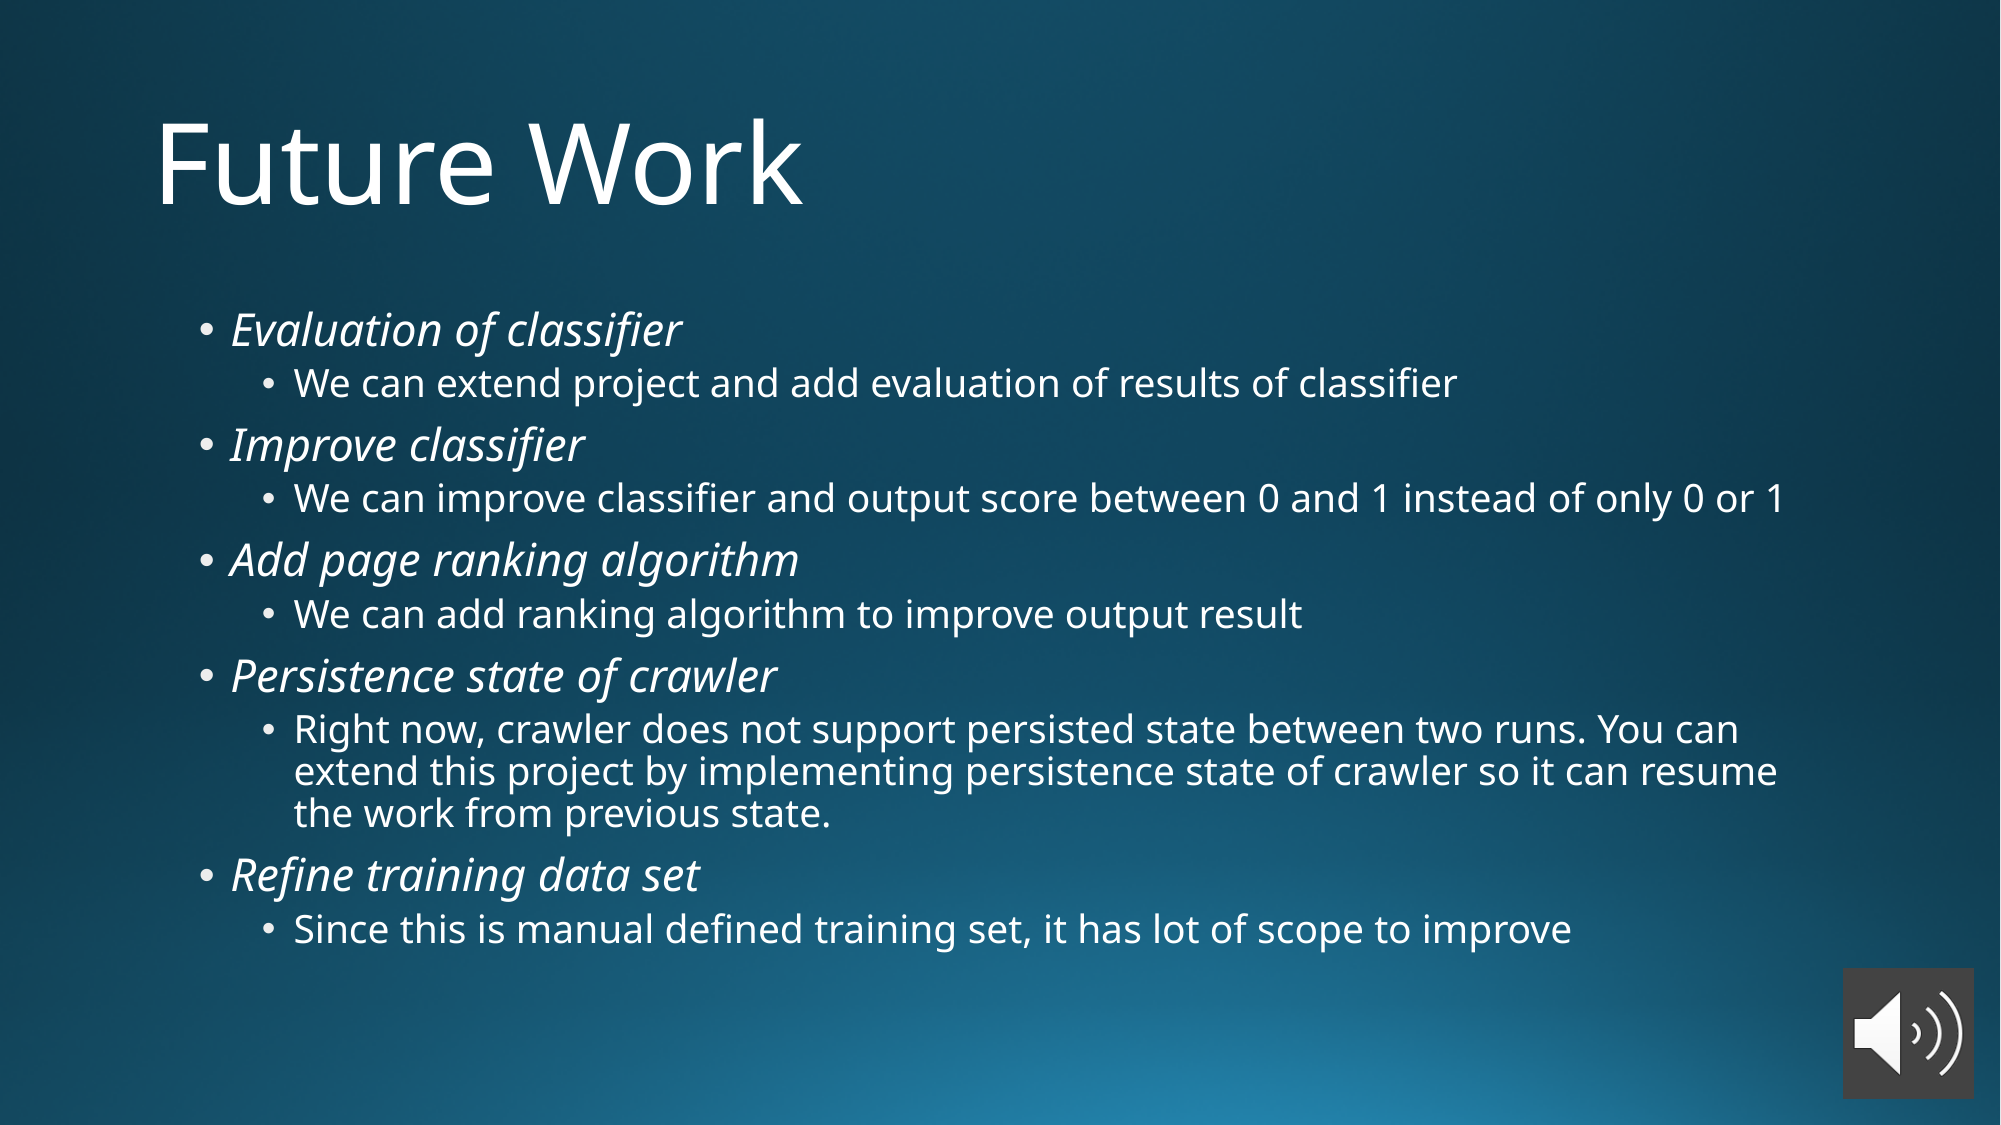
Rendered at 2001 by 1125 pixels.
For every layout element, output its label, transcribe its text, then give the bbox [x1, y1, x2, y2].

list Evaluation of classifier We can extend project and add evaluation of results of classifier Improve classifier We can improve classifier and output score between 0 and 1 instead of only 0 or 1 Add page ranking algorithm We can add ranking algorithm to improve output result Persistence state of crawler Right now, crawler does not support persisted state between two runs. You can extend this project by implementing persistence state of crawler so it can resume the work from previous state. Refine training data set Since this is manual defined training set, it has lot of scope to improve [183, 299, 1863, 1014]
picture [0, 0, 2001, 1125]
title Future Work [137, 59, 1863, 278]
